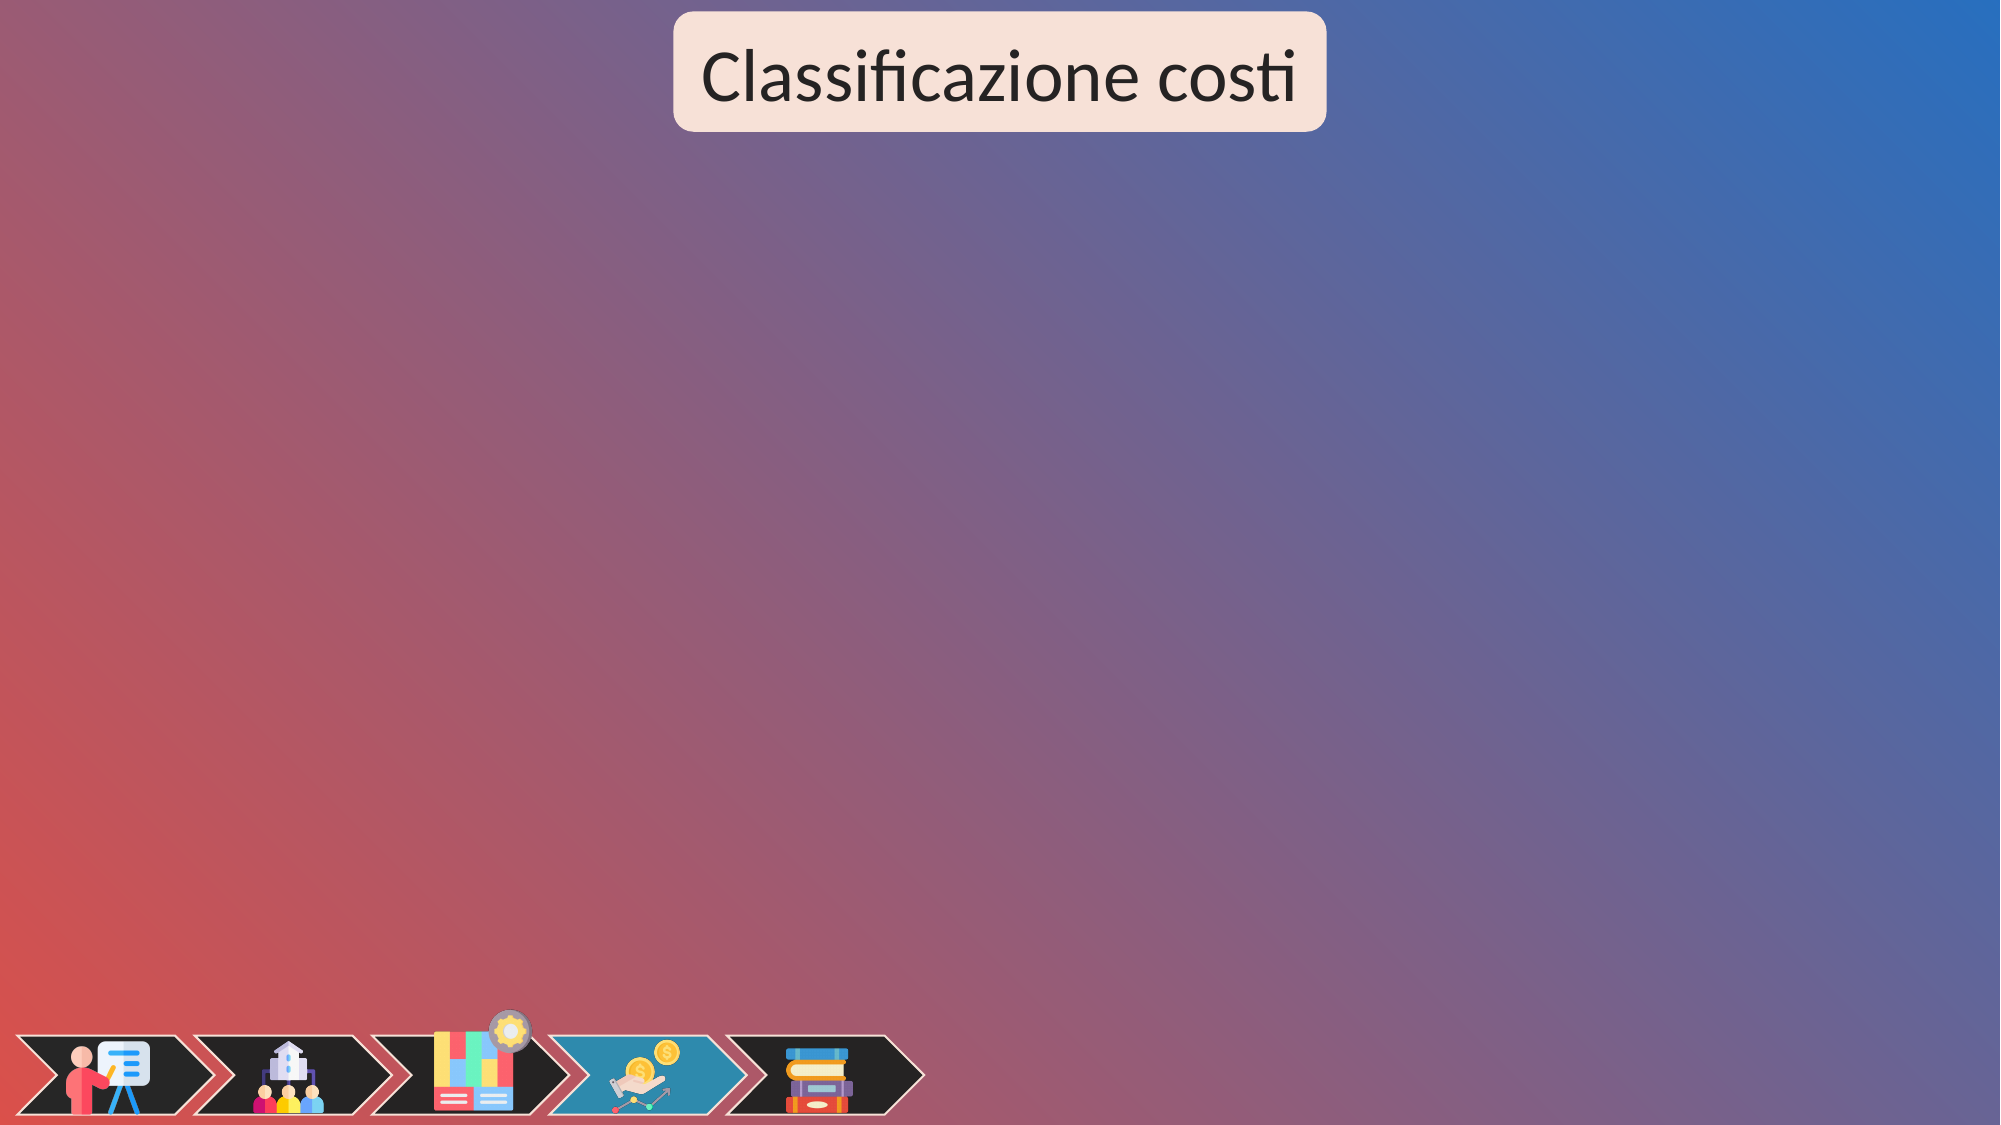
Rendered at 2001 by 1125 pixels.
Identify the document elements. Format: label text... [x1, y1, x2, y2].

text_box Classificazione costi [672, 10, 1328, 133]
picture [429, 1006, 537, 1114]
picture [605, 1037, 684, 1116]
picture [253, 1041, 324, 1113]
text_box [17, 996, 925, 1125]
picture [786, 1047, 853, 1114]
picture [66, 1036, 150, 1120]
